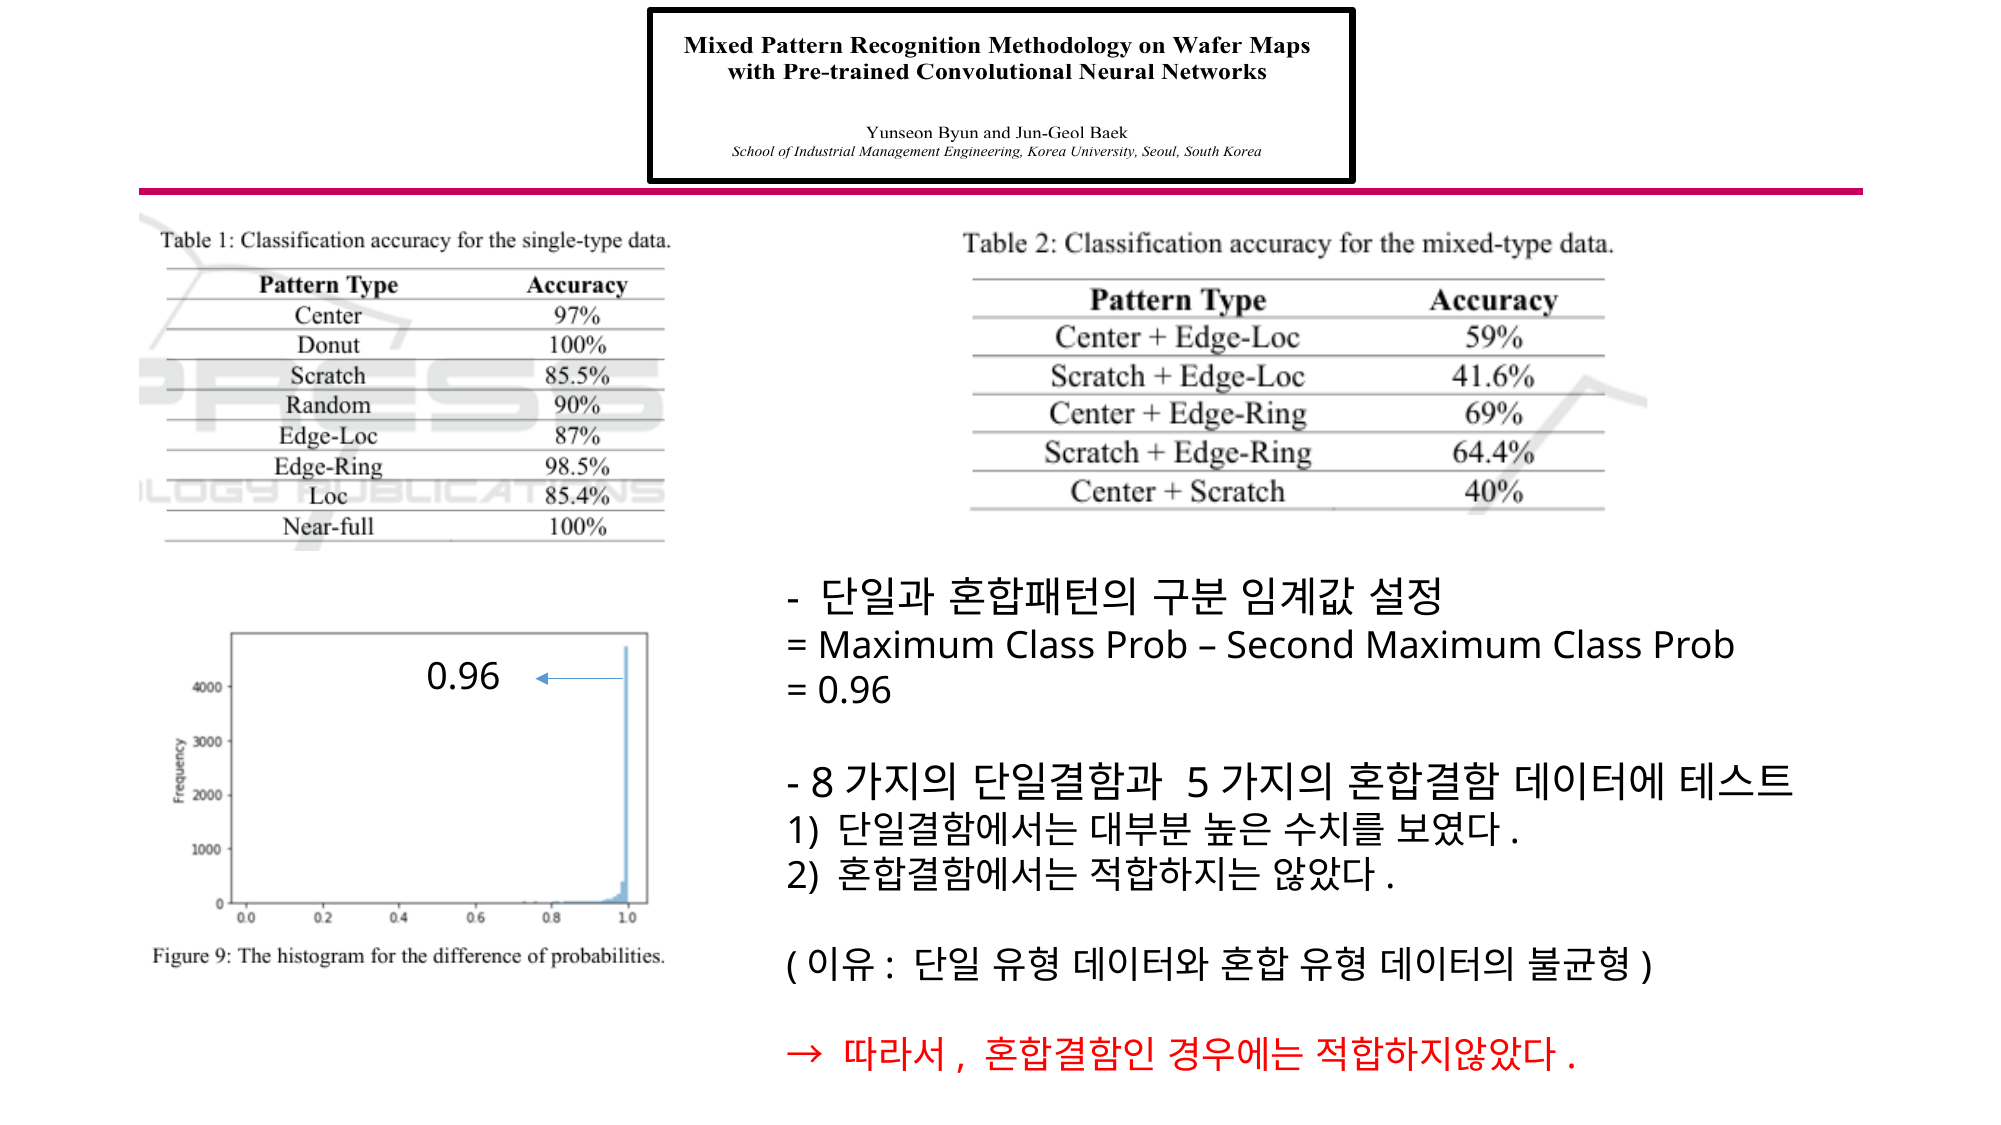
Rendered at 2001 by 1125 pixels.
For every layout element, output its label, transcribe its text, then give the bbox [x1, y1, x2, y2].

picture [139, 188, 1863, 195]
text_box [139, 611, 684, 982]
picture [139, 205, 684, 551]
picture [932, 210, 1648, 515]
text_box - 단일과 혼합패턴의 구분 임계값 설정 = Maximum Class Prob – Second Maximum Class Prob = 0.96 - 8가지의 단일결함과 5가지의 혼합결함 데이터에 테스트 1) 단일결함에서는 대부분 높은 수치를 보였다. 2) 혼합결함에서는 적합하지는 않았다. (이유: 단일 유형 데이터와 혼합 유형 데이터의 불균형) → 따라서, 혼합결함인 경우에는 적합하지않았다. [771, 563, 1863, 1084]
picture [653, 12, 1350, 179]
